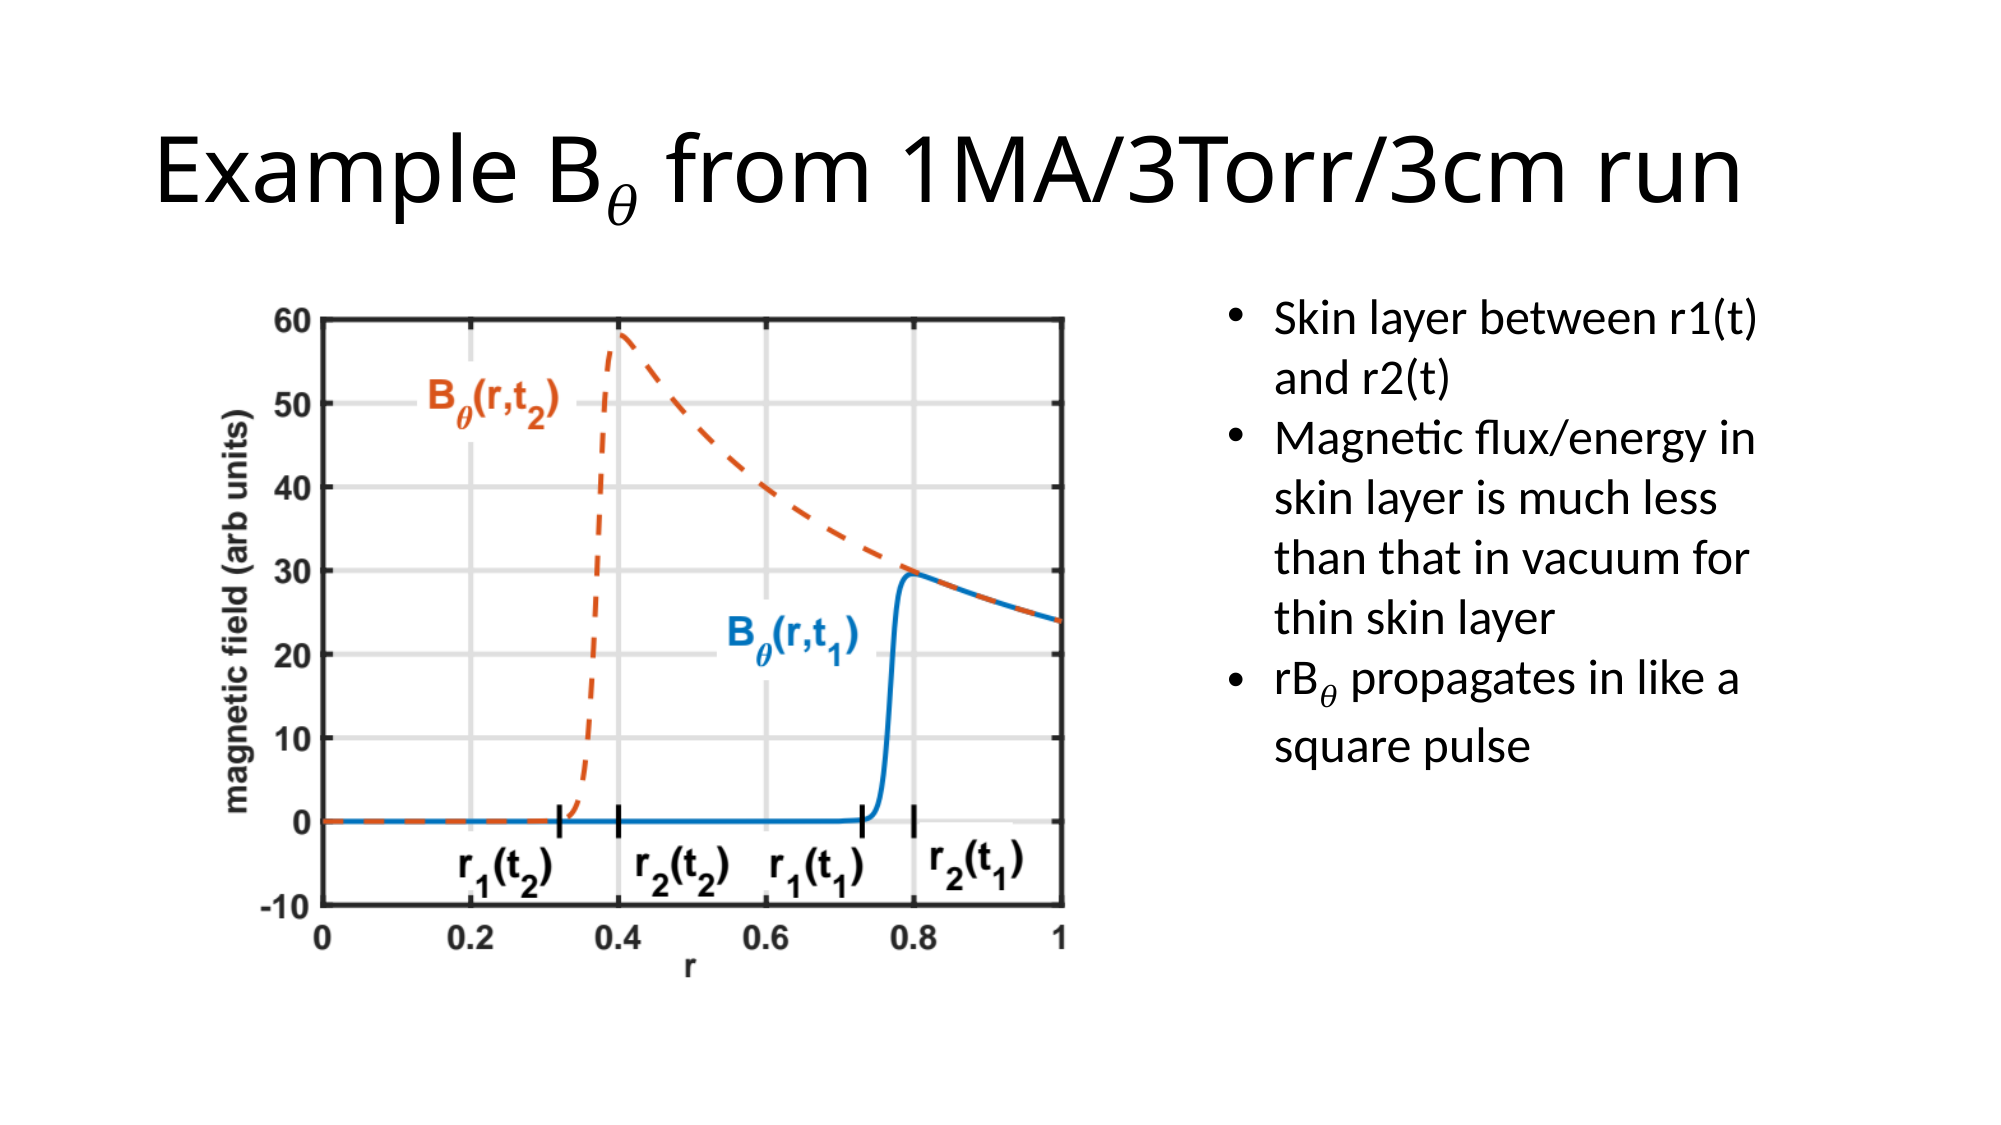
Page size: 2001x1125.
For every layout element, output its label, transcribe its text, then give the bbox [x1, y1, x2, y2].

text_box Skin layer between r1(t) and r2(t) Magnetic flux/energy in skin layer is much less than that in vacuum for thin skin layer rB𝜃 propagates in like a square pulse [1212, 277, 1825, 841]
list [198, 277, 1151, 992]
title Example B𝜃 from 1MA/3Torr/3cm run [137, 59, 1863, 278]
